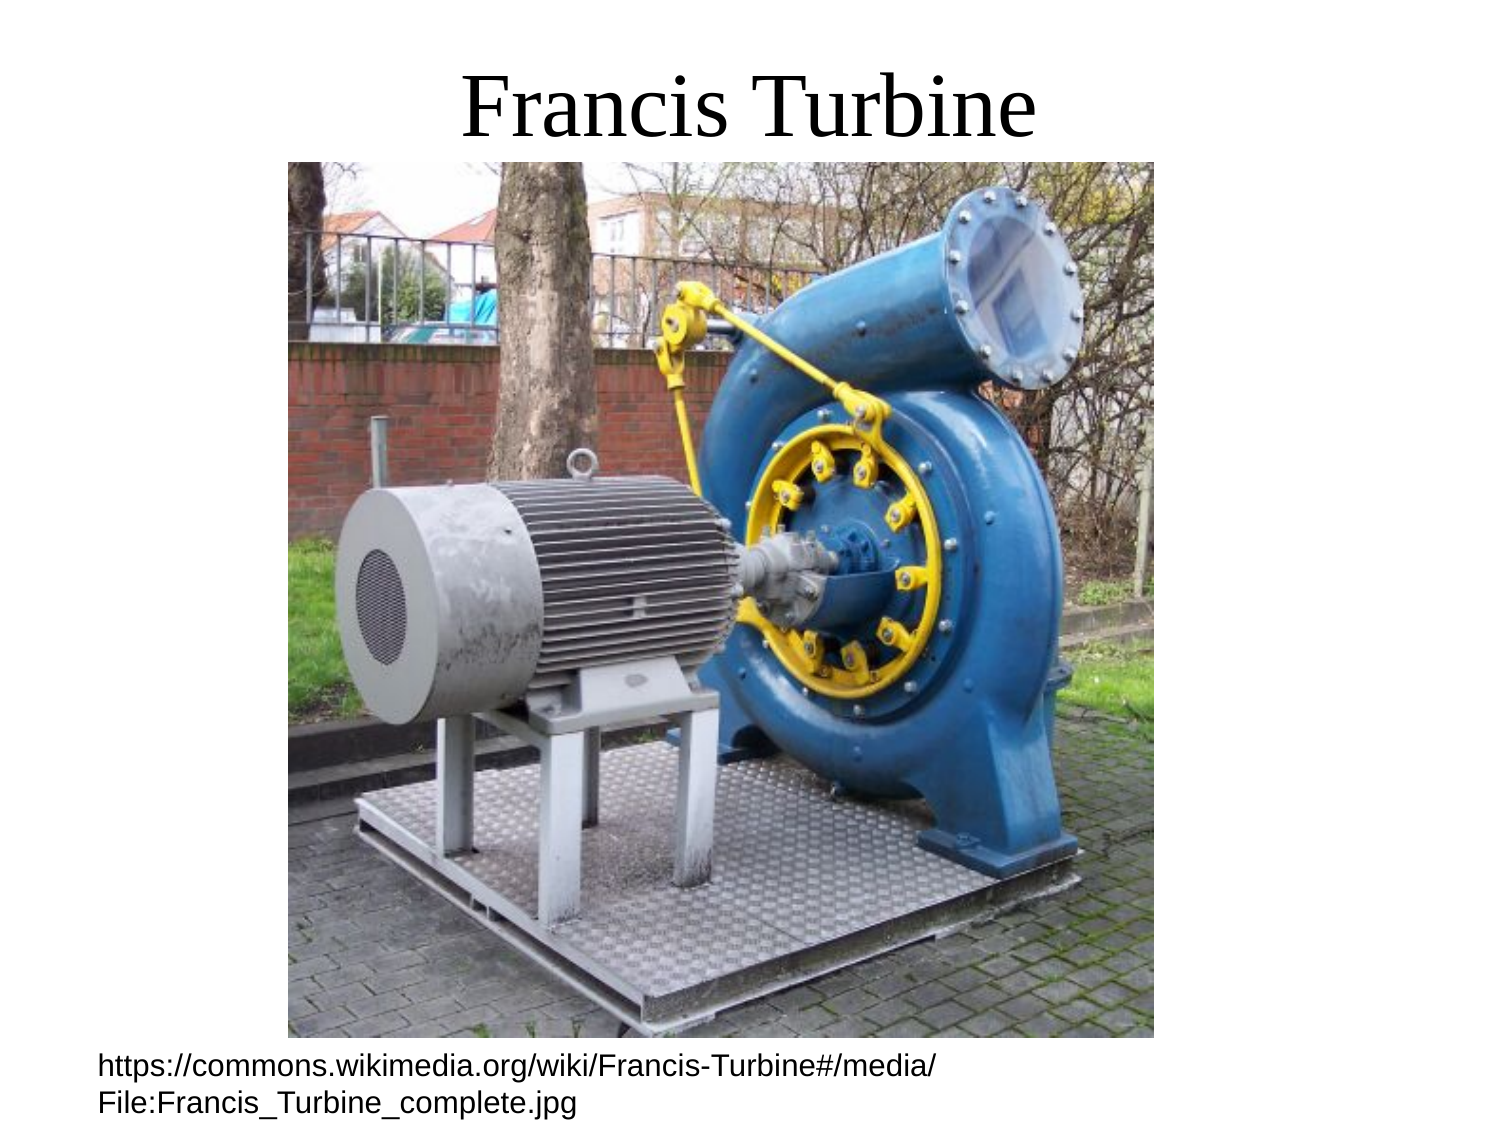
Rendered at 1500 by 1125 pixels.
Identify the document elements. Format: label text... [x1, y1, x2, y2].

text_box Francis Turbine [112, 37, 1388, 163]
text_box https://commons.wikimedia.org/wiki/Francis-Turbine#/media/File:Francis_Turbine_complete.jpg [82, 1037, 1418, 1125]
picture [288, 162, 1154, 1038]
